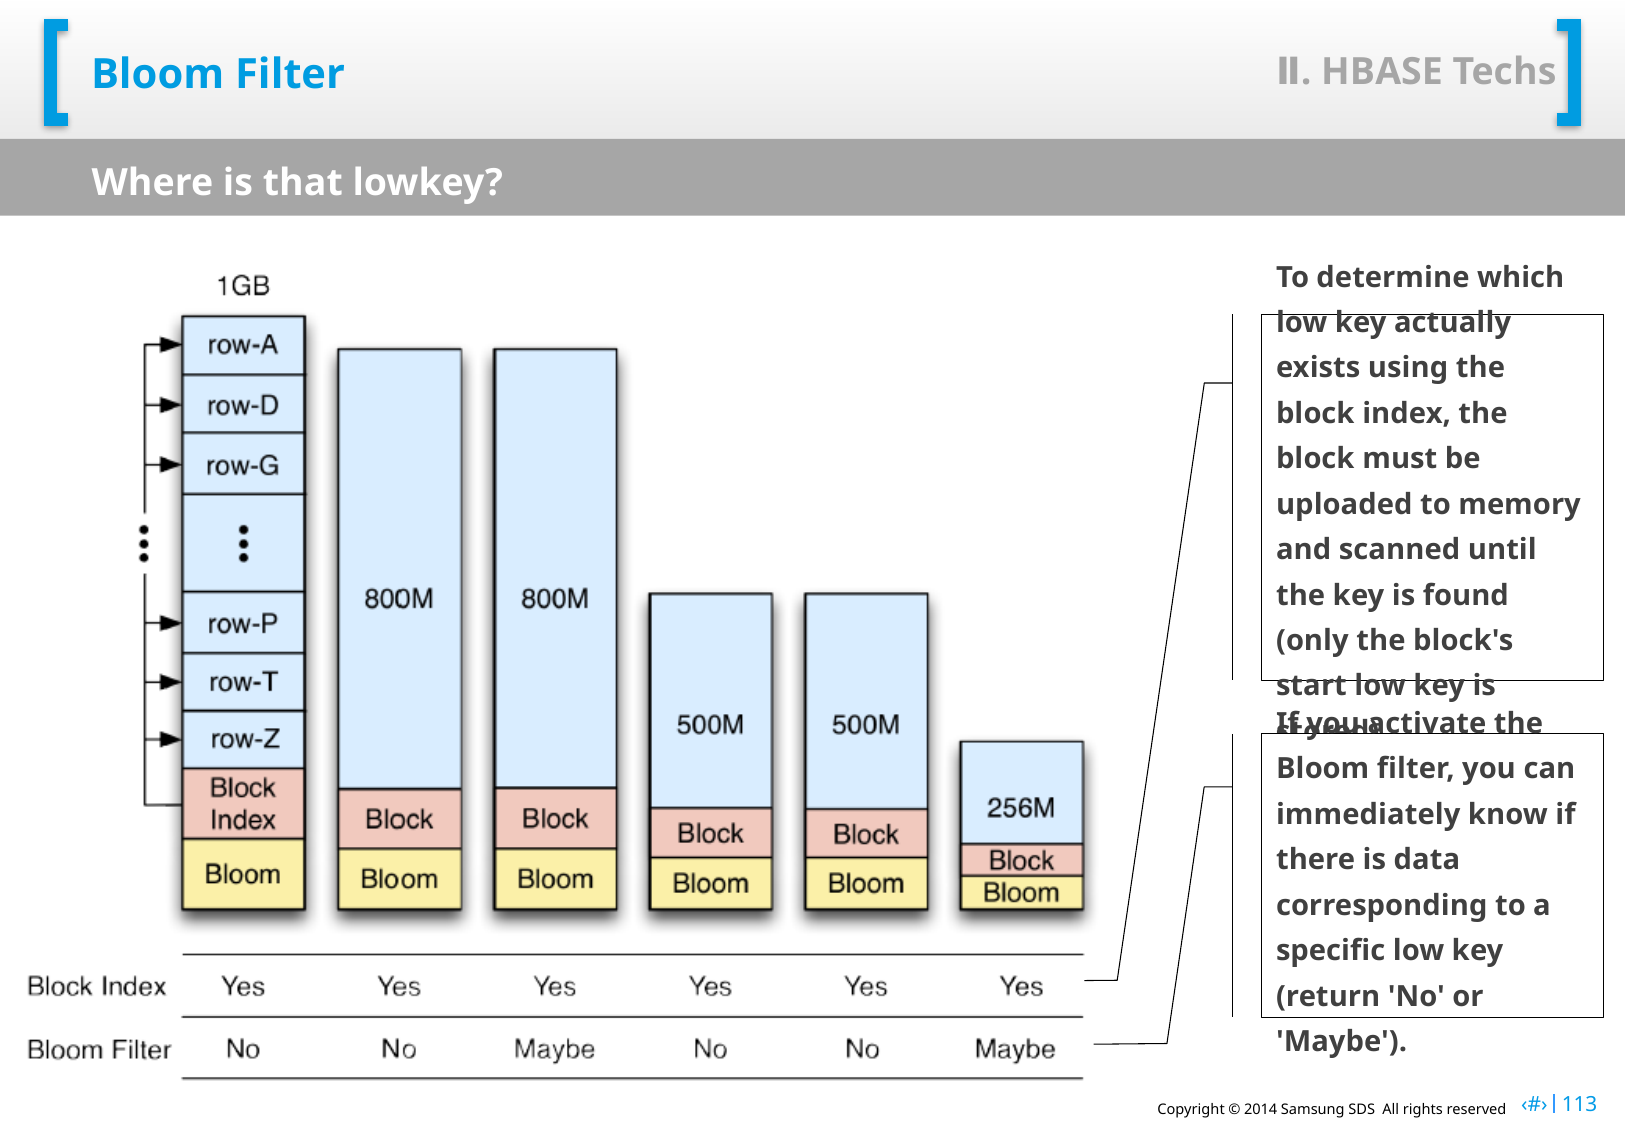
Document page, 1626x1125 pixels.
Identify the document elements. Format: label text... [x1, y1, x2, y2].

text_box Ⅱ. HBASE Techs [1184, 30, 1572, 108]
text_box If you activate the Bloom filter, you can immediately know if there is data corresponding to a specific low key (return 'No' or 'Maybe'). [1259, 732, 1606, 1019]
title Bloom Filter [90, 33, 1439, 111]
text_box To determine which low key actually exists using the block index, the block must be uploaded to memory and scanned until the key is found (only the block's start low key is stored). [1259, 312, 1606, 682]
picture [0, 260, 1100, 1101]
text_box If you activate the Bloom filter, you can immediately know if there is data corresponding to a specific low key (return 'No' or 'Maybe'). [1105, 733, 1235, 1047]
text_box To determine which low key actually exists using the block index, the block must be uploaded to memory and scanned until the key is found (only the block's start low key is stored). [1105, 314, 1235, 983]
text_box [0, 137, 1625, 218]
list Where is that lowkey? [91, 144, 1586, 218]
